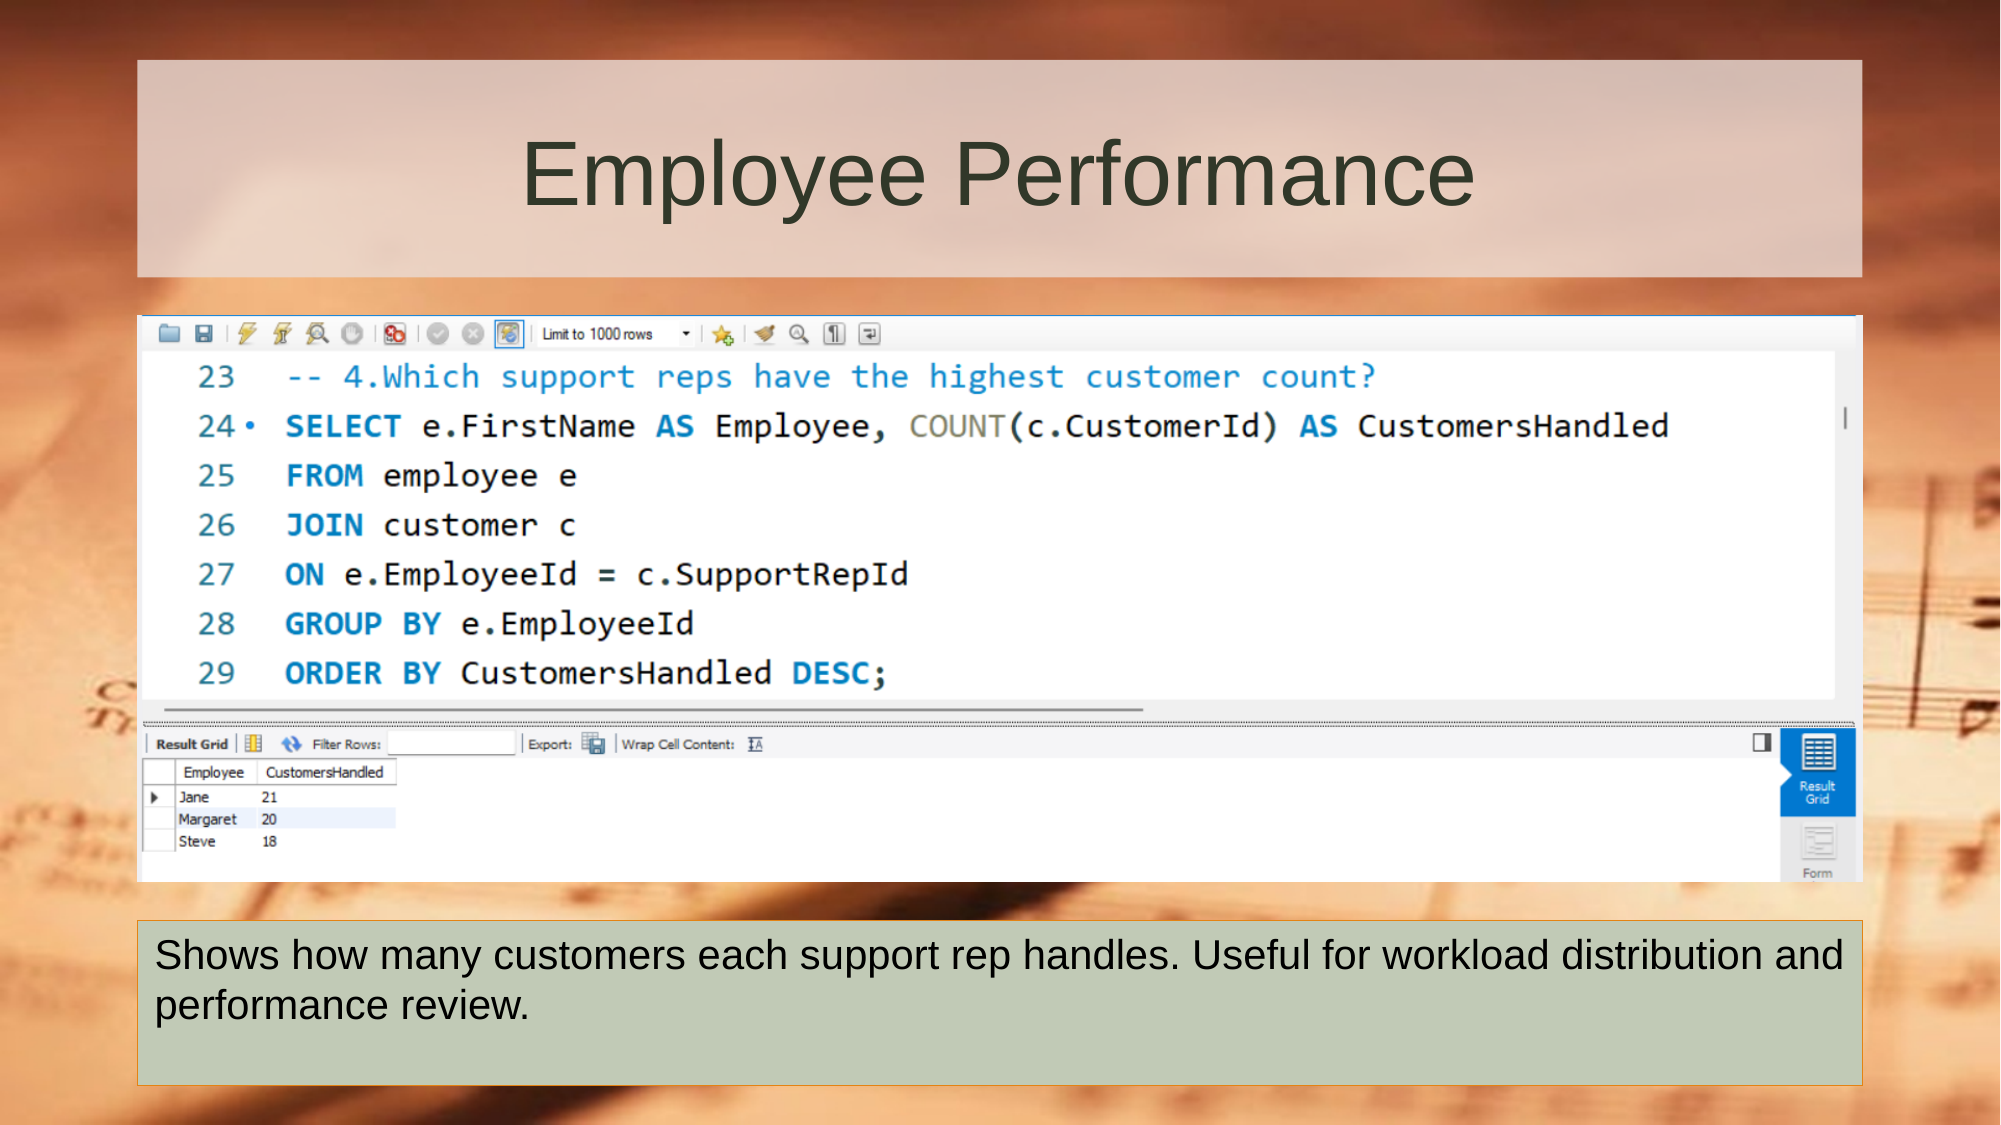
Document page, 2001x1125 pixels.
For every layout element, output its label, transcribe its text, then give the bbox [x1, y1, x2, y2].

title Employee Performance [137, 59, 1863, 278]
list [137, 315, 1863, 882]
text_box Shows how many customers each support rep handles. Useful for workload distribution and performance review. [137, 920, 1863, 1086]
picture [0, 0, 2001, 1125]
